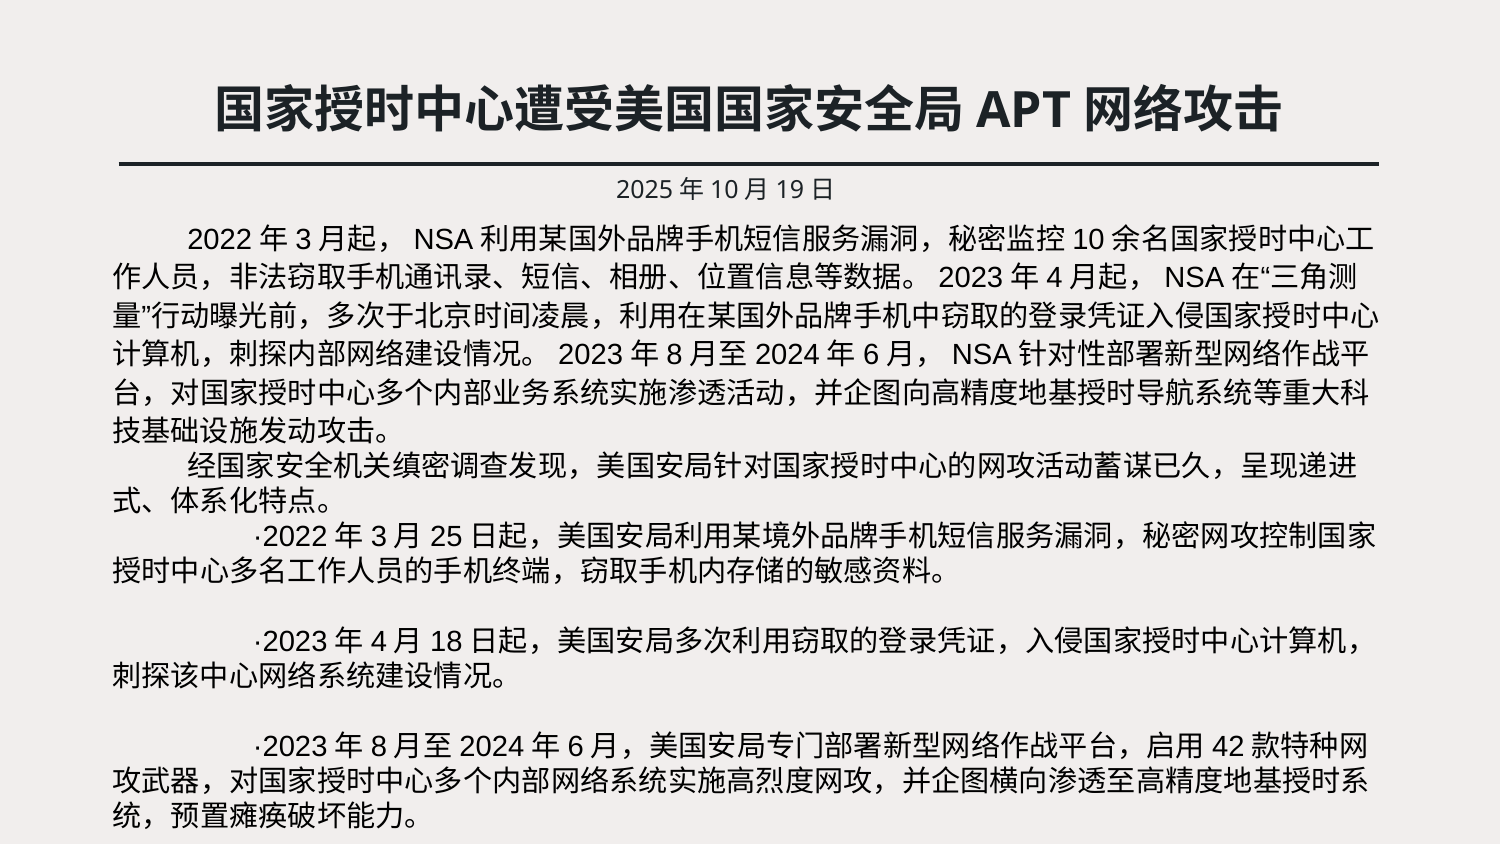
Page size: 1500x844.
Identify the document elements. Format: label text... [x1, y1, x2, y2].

text_box 2025年10月19日 [602, 173, 850, 203]
title 国家授时中心遭受美国国家安全局APT网络攻击 [118, 72, 1380, 142]
text_box 2022年3月起，NSA利用某国外品牌手机短信服务漏洞，秘密监控10余名国家授时中心工作人员，非法窃取手机通讯录、短信、相册、位置信息等数据。2023年4月起，NSA在“三角测量”行动曝光前，多次于北京时间凌晨，利用在某国外品牌手机中窃取的登录凭证入侵国家授时中心计算机，刺探内部网络建设情况。2023年8月至2024年6月，NSA针对性部署新型网络作战平台，对国家授时中心多个内部业务系统实施渗透活动，并企图向高精度地基授时导航系统等重大科技基础设施发动攻击。 经国家安全机关缜密调查发现，美国安局针对国家授时中心的网攻活动蓄谋已久，呈现递进式、体系化特点。 ·2022年3月25日起，美国安局利用某境外品牌手机短信服务漏洞，秘密网攻控制国家授时中心多名工作人员的手机终端，窃取手机内存储的敏感资料。 ·2023年4月18日起，美国安局多次利用窃取的登录凭证，入侵国家授时中心计算机，刺探该中心网络系统建设情况。 ·2023年8月至2024年6月，美国安局专门部署新型网络作战平台，启用42款特种网攻武器，对国家授时中心多个内部网络系统实施高烈度网攻，并企图横向渗透至高精度地基授时系统，预置瘫痪破坏能力。 [97, 209, 1400, 772]
